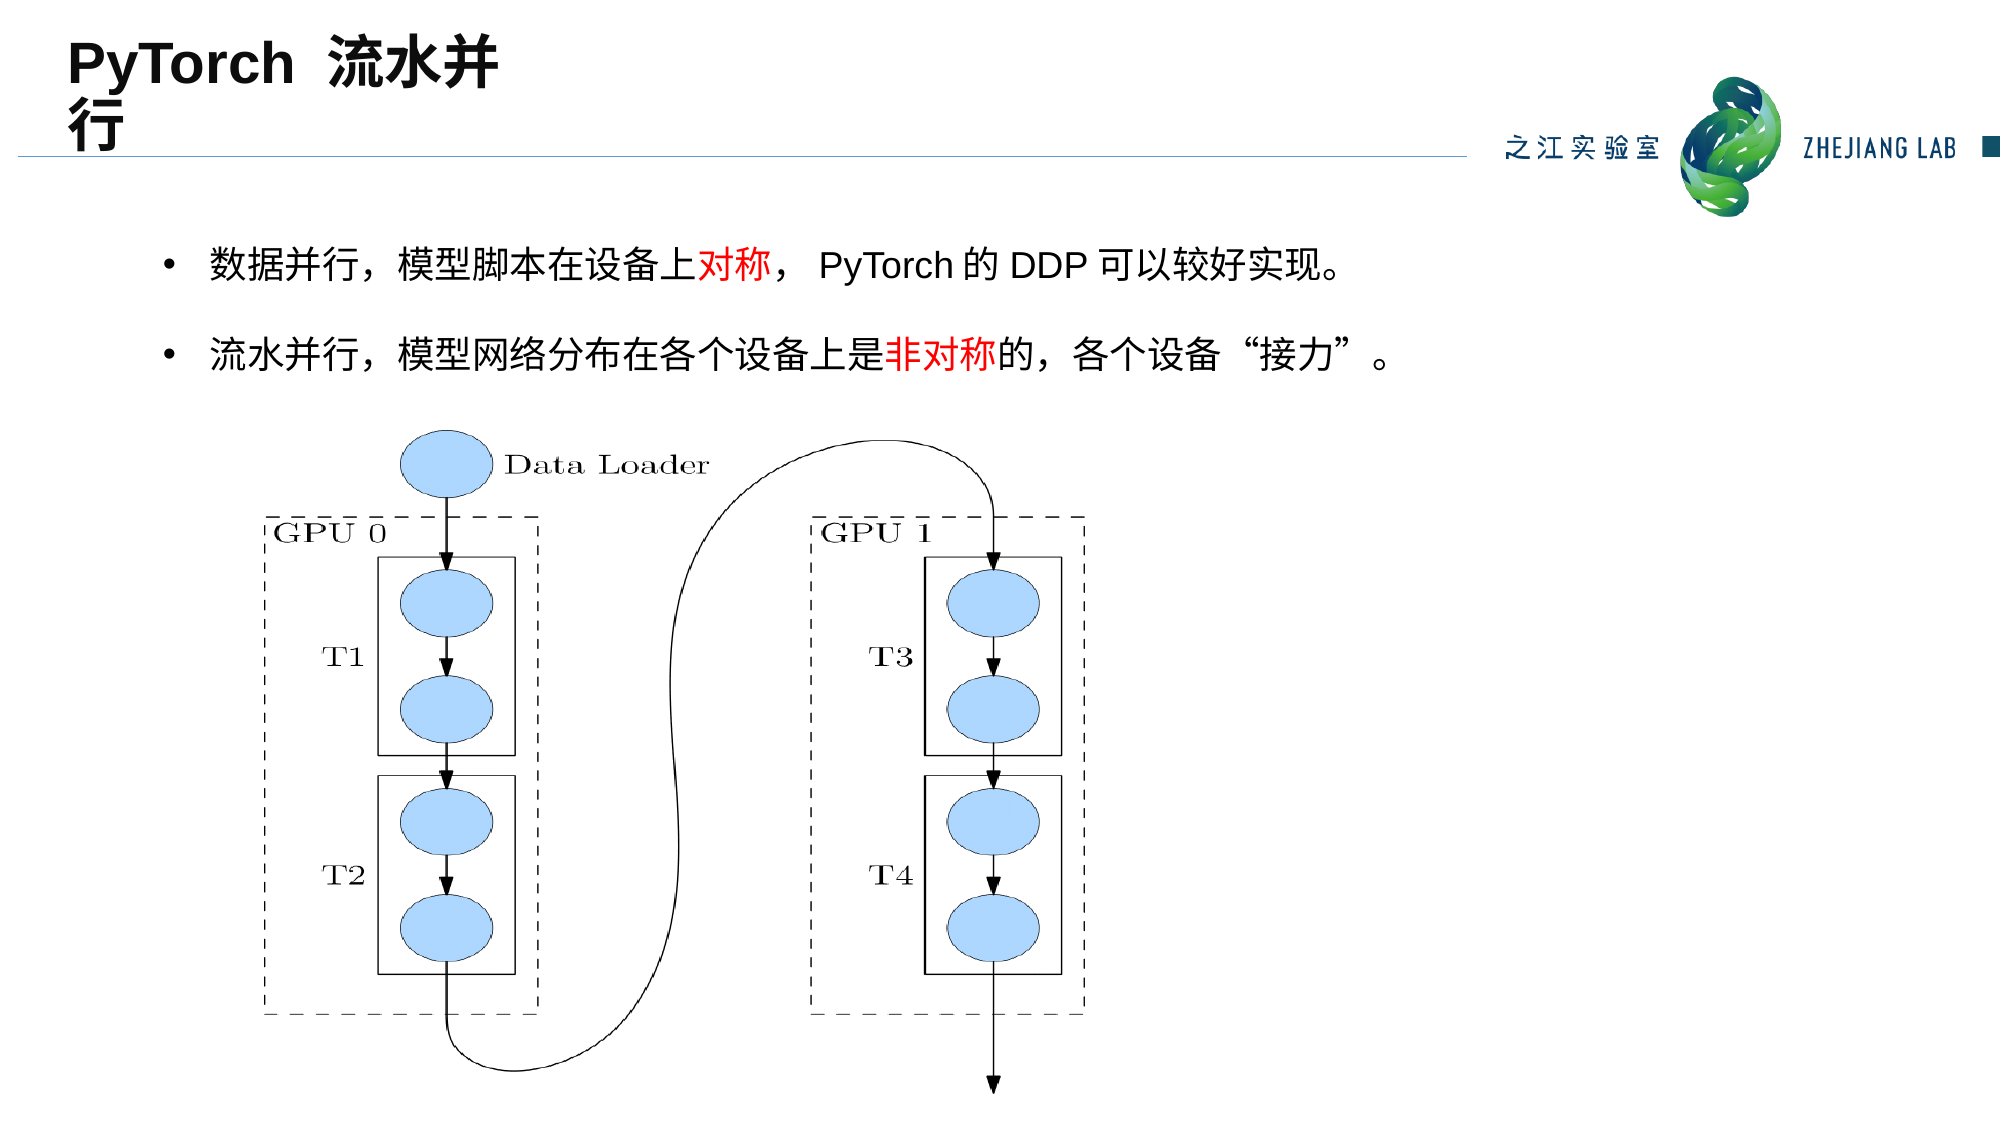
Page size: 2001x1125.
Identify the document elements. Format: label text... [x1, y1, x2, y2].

text_box 数据并行，模型脚本在设备上对称，PyTorch的DDP可以较好实现。 流水并行，模型网络分布在各个设备上是非对称的，各个设备“接力”。 [148, 233, 1394, 384]
title PyTorch 流水并行 [52, 56, 561, 136]
picture [264, 430, 1087, 1094]
picture [1506, 76, 1955, 217]
